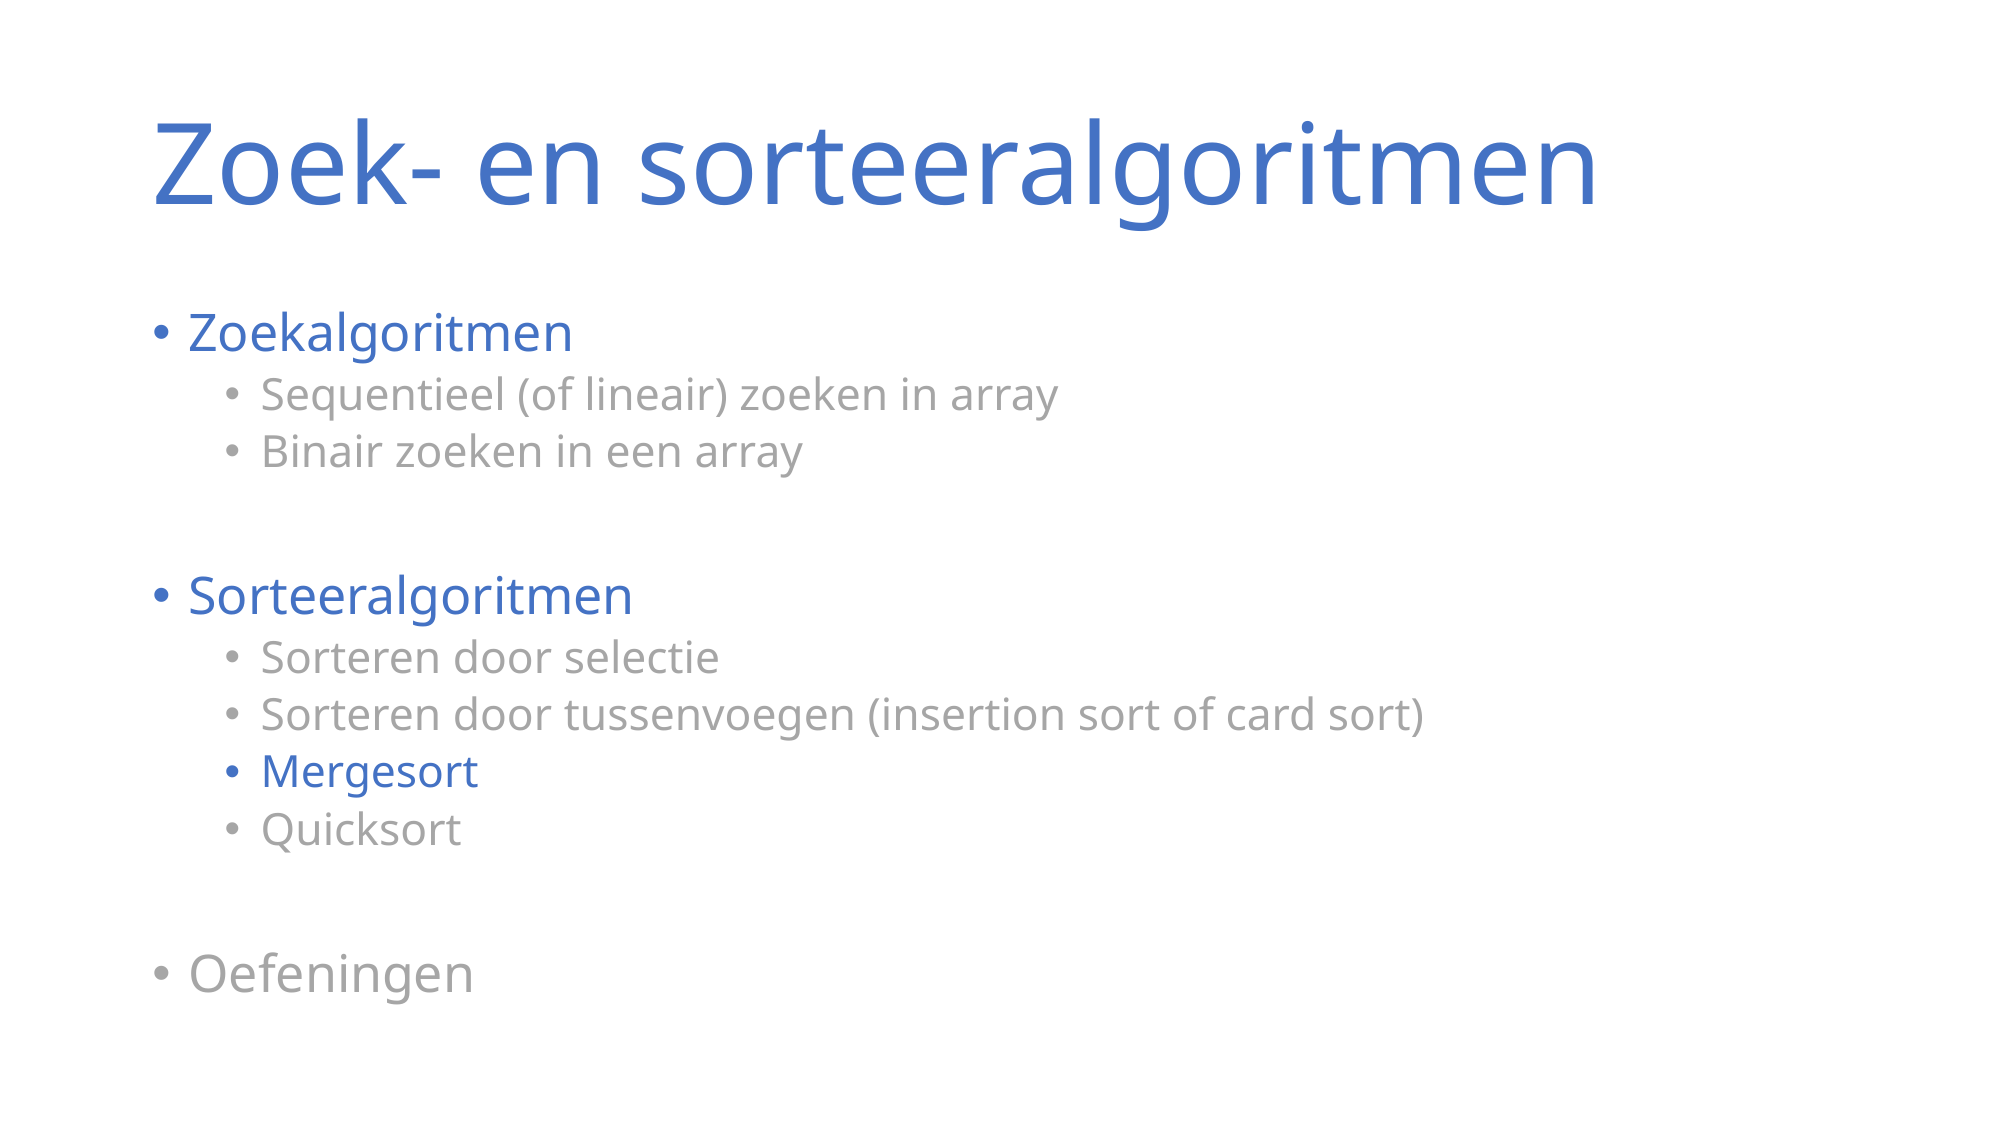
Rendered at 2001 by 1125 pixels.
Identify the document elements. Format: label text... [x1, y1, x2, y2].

list Zoekalgoritmen Sequentieel (of lineair) zoeken in array Binair zoeken in een array Sorteeralgoritmen Sorteren door selectie Sorteren door tussenvoegen (insertion sort of card sort) Mergesort Quicksort Oefeningen [137, 299, 1863, 1014]
title Zoek- en sorteeralgoritmen [137, 59, 1863, 278]
